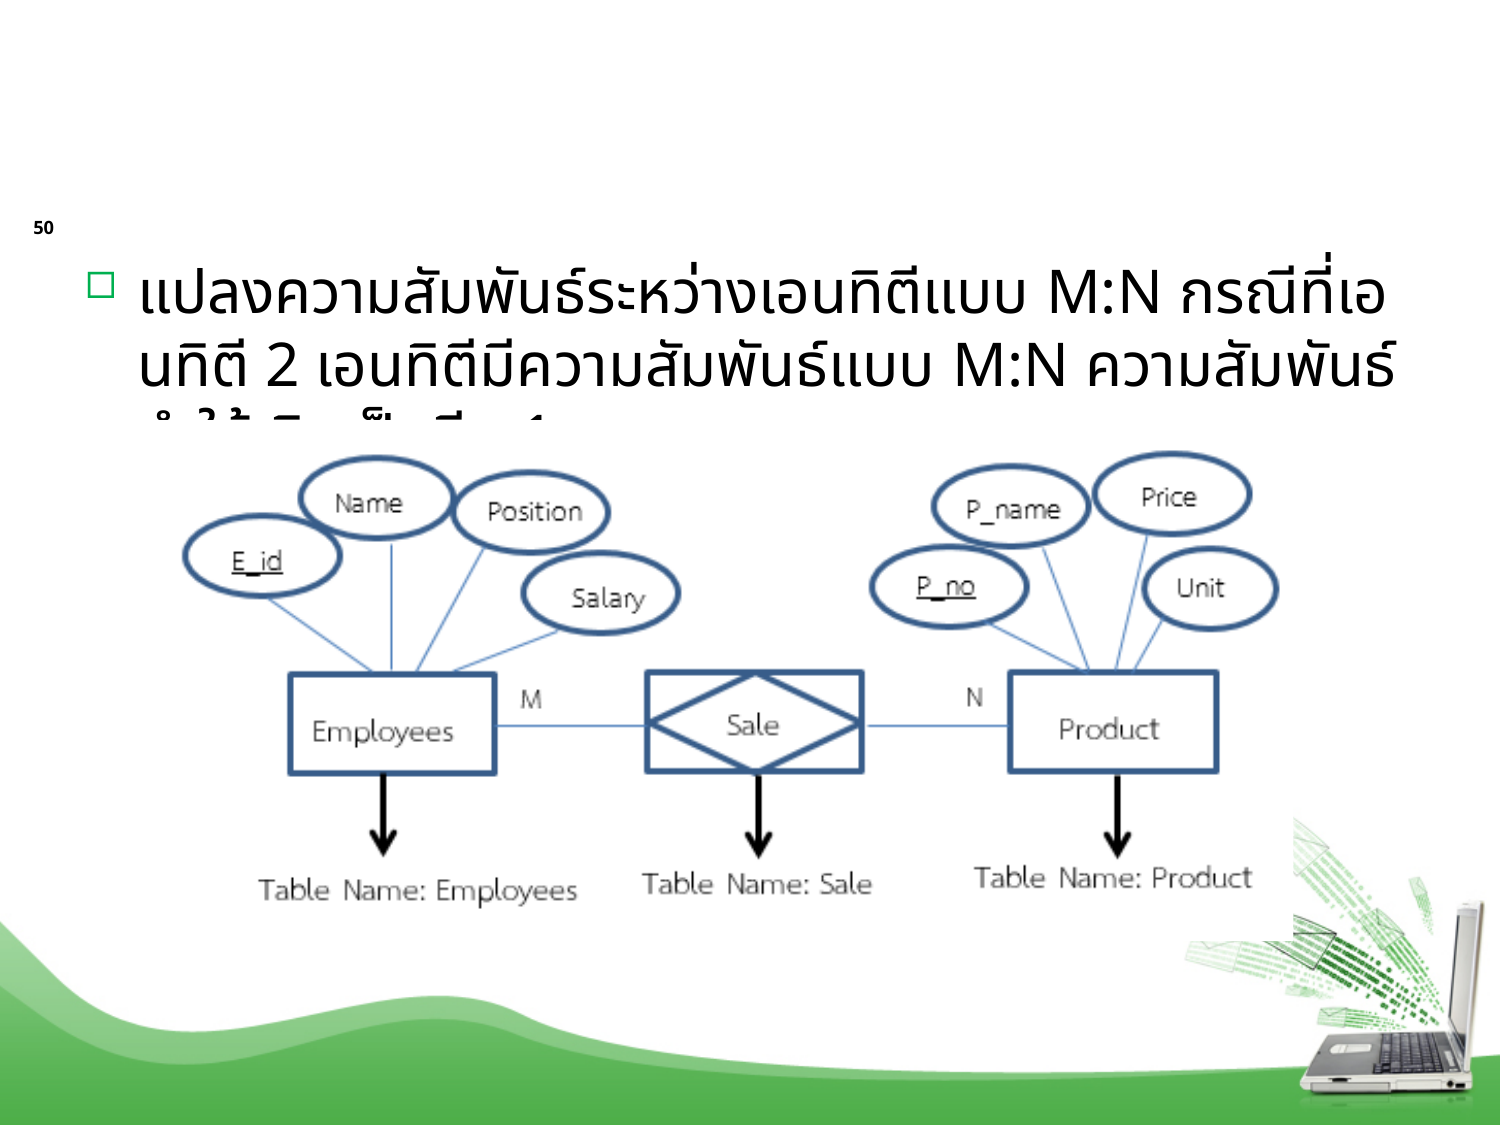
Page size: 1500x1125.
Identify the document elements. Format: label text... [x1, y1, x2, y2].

picture [0, 0, 1500, 1125]
picture [123, 420, 1294, 941]
list แปลงความสัมพันธ์ระหว่างเอนทิตีแบบ M:N กรณีที่เอนทิตี 2 เอนทิตีมีความสัมพันธ์แบบ M:N ความสัมพันธ์ทำให้เกิดเป็นอีก 1 ตาราง [70, 246, 1438, 1008]
slide_number 50 [0, 208, 88, 249]
